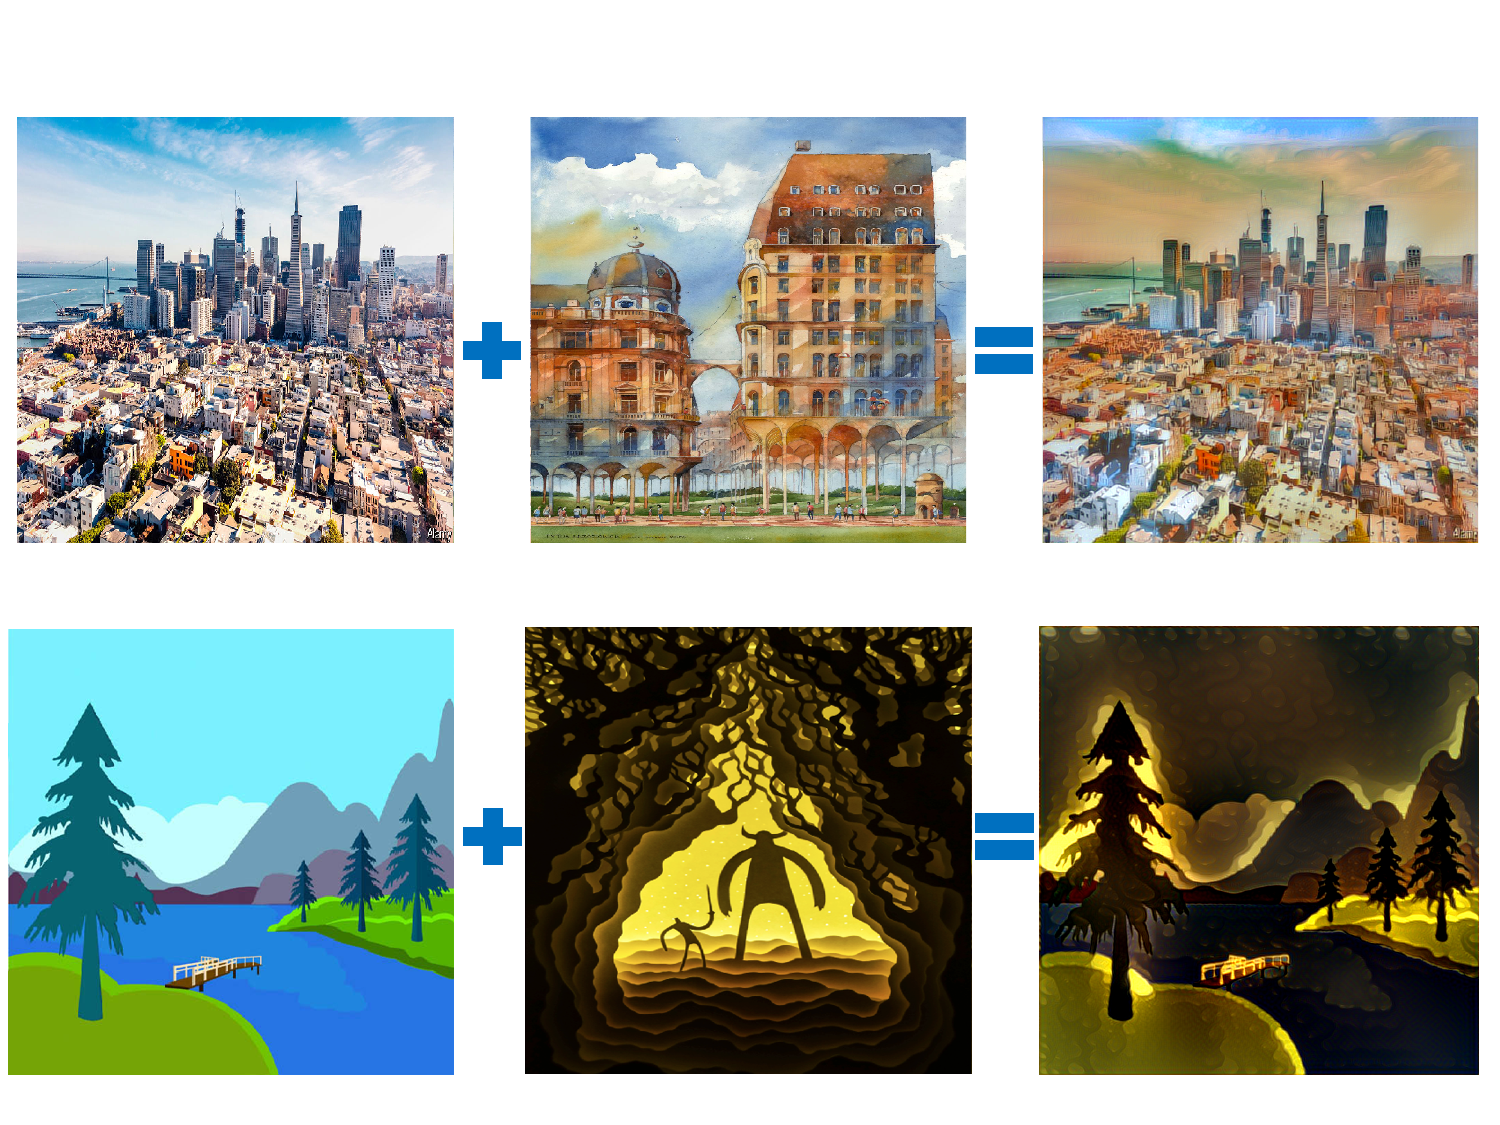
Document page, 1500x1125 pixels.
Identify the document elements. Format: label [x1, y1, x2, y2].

picture [524, 627, 972, 1076]
picture [1039, 626, 1479, 1076]
text_box [975, 813, 1034, 833]
text_box [17, 117, 1479, 543]
text_box [463, 808, 522, 865]
picture [5, 626, 454, 1076]
text_box [975, 840, 1034, 860]
